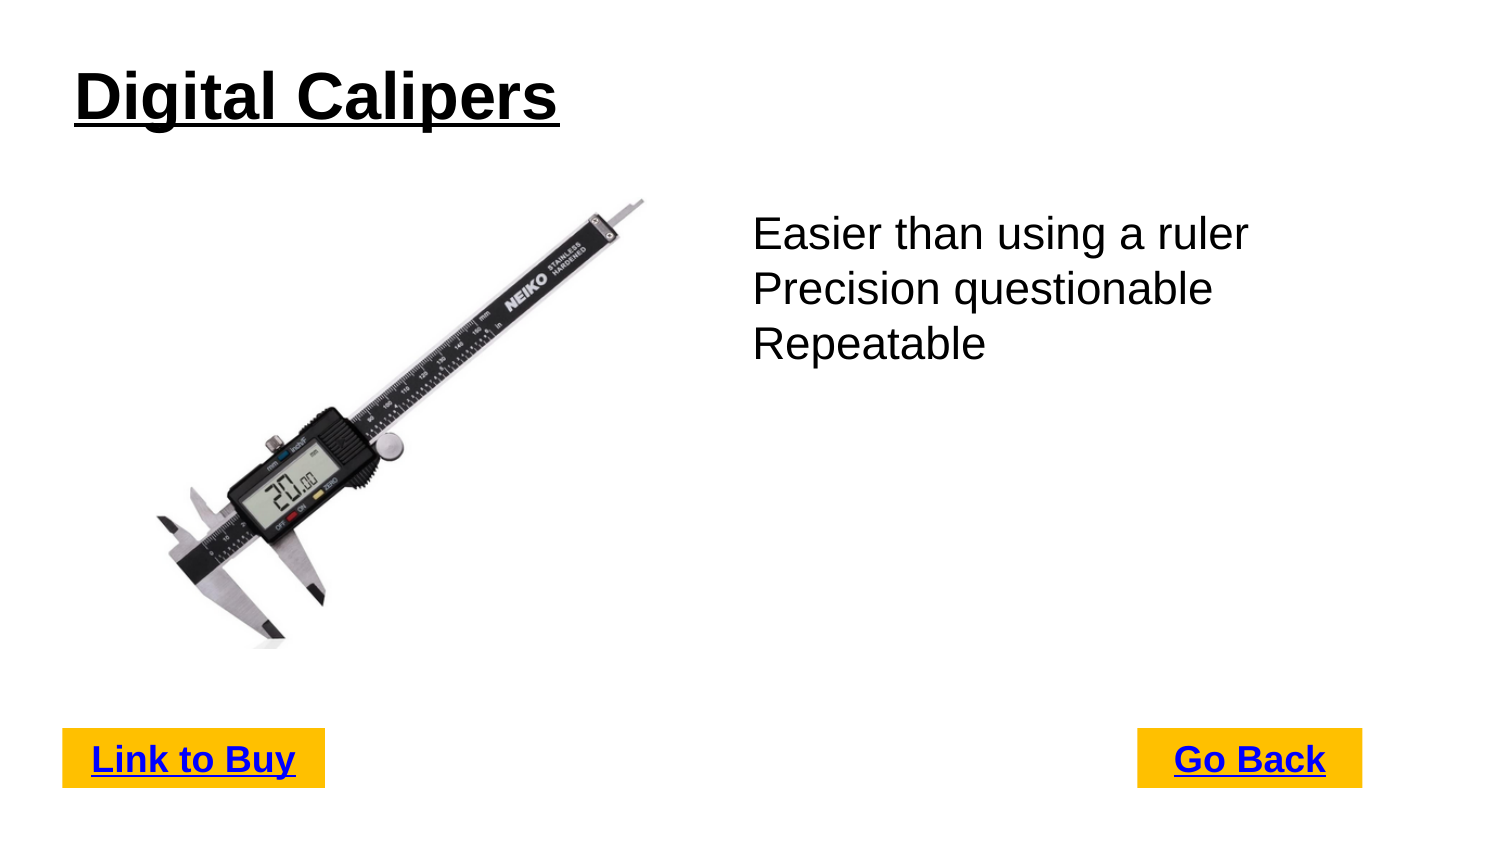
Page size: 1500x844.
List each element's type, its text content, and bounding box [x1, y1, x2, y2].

text_box Link to Buy [62, 728, 325, 788]
text_box Go Back [1137, 728, 1363, 788]
text_box Digital Calipers [62, 46, 1413, 139]
text_box Easier than using a ruler Precision questionable Repeatable [737, 196, 1463, 377]
picture [149, 196, 652, 649]
